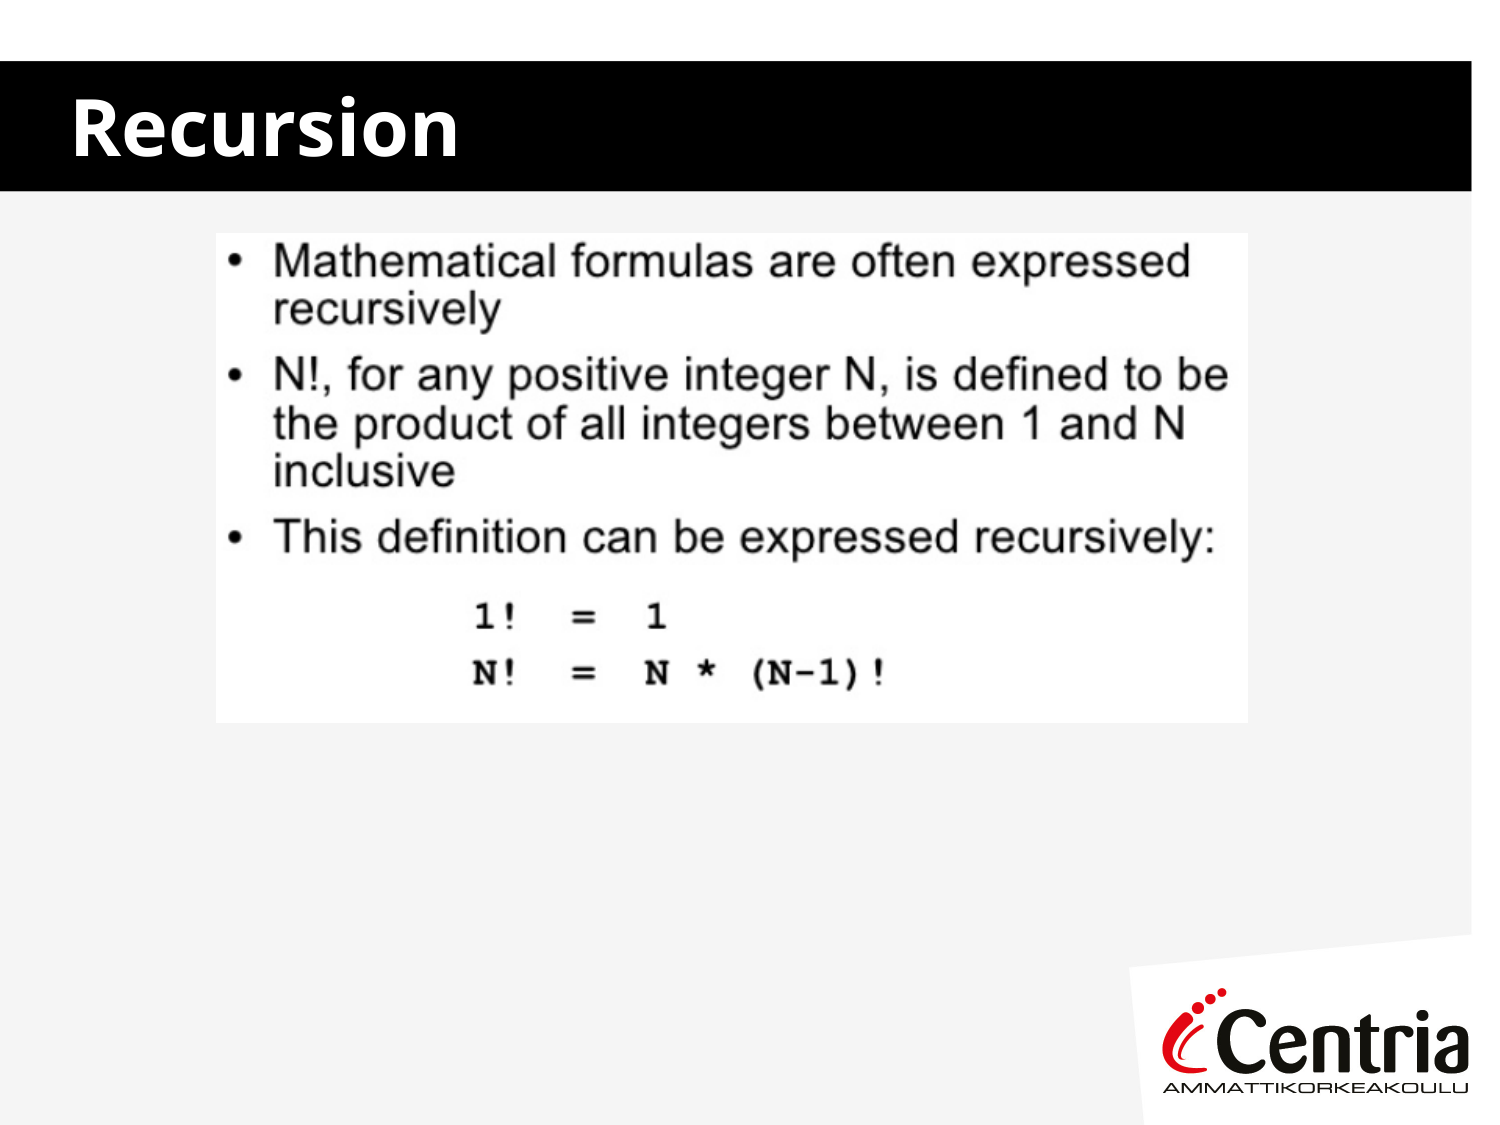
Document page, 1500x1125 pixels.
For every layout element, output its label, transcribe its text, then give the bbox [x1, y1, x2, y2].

title Recursion [54, 75, 1410, 181]
picture [0, 0, 1500, 1125]
